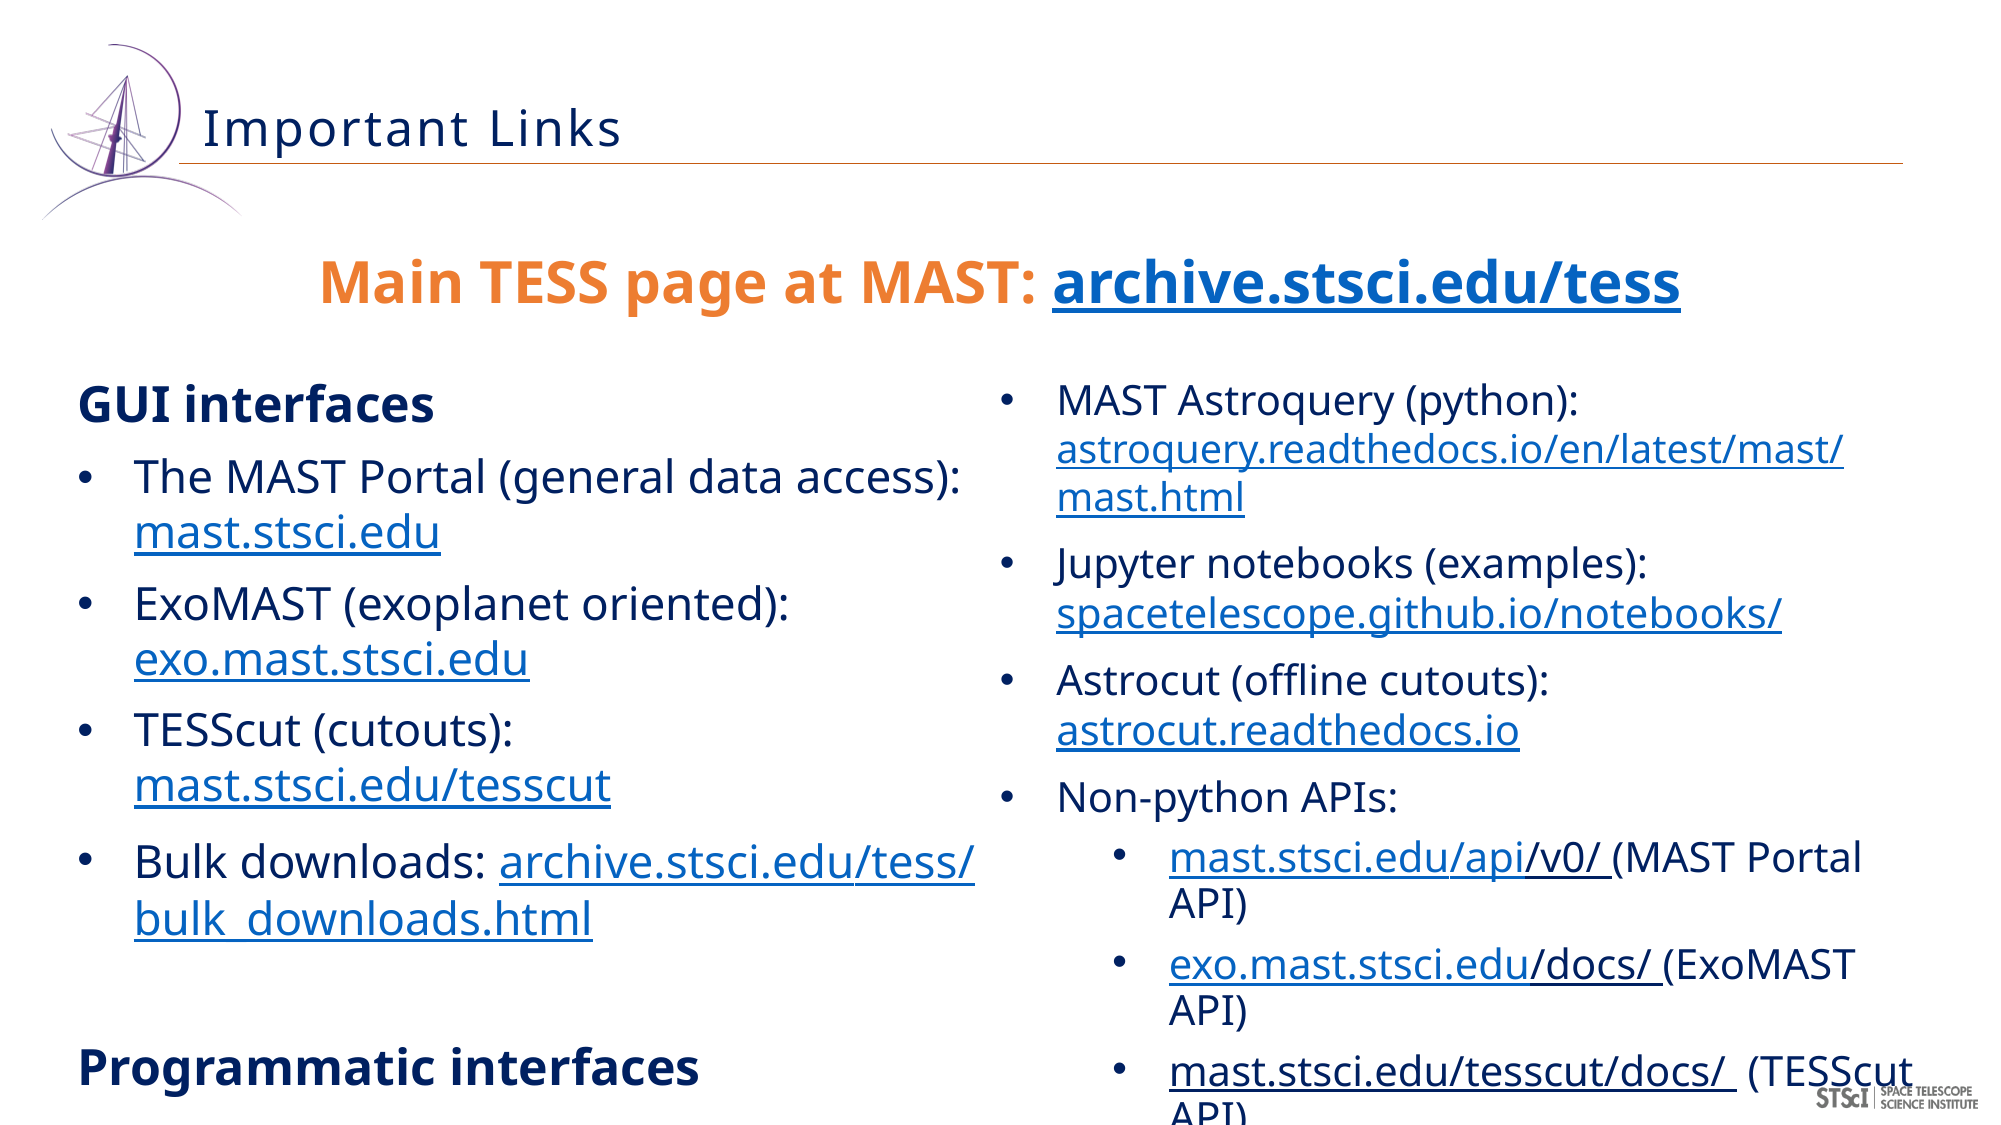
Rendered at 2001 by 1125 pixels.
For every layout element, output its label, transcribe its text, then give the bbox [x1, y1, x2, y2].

picture [1816, 1086, 1978, 1109]
title Important Links [188, 96, 1903, 199]
picture [42, 44, 242, 220]
list GUI interfaces The MAST Portal (general data access): mast.stsci.edu ExoMAST (exoplanet oriented): exo.mast.stsci.edu TESScut (cutouts): mast.stsci.edu/tesscut Bulk downloads: archive.stsci.edu/tess/bulk_downloads.html Programmatic interfaces MAST Astroquery (python): astroquery.readthedocs.io/en/latest/mast/mast.html Jupyter notebooks (examples): spacetelescope.github.io/notebooks/ Astrocut (offline cutouts): astrocut.readthedocs.io Non-python APIs: mast.stsci.edu/api/v0/ (MAST Portal API) exo.mast.stsci.edu/docs/ (ExoMAST API) mast.stsci.edu/tesscut/docs/ (TESScut API) [62, 372, 1938, 988]
text_box Main TESS page at MAST: archive.stsci.edu/tess [62, 239, 1938, 332]
